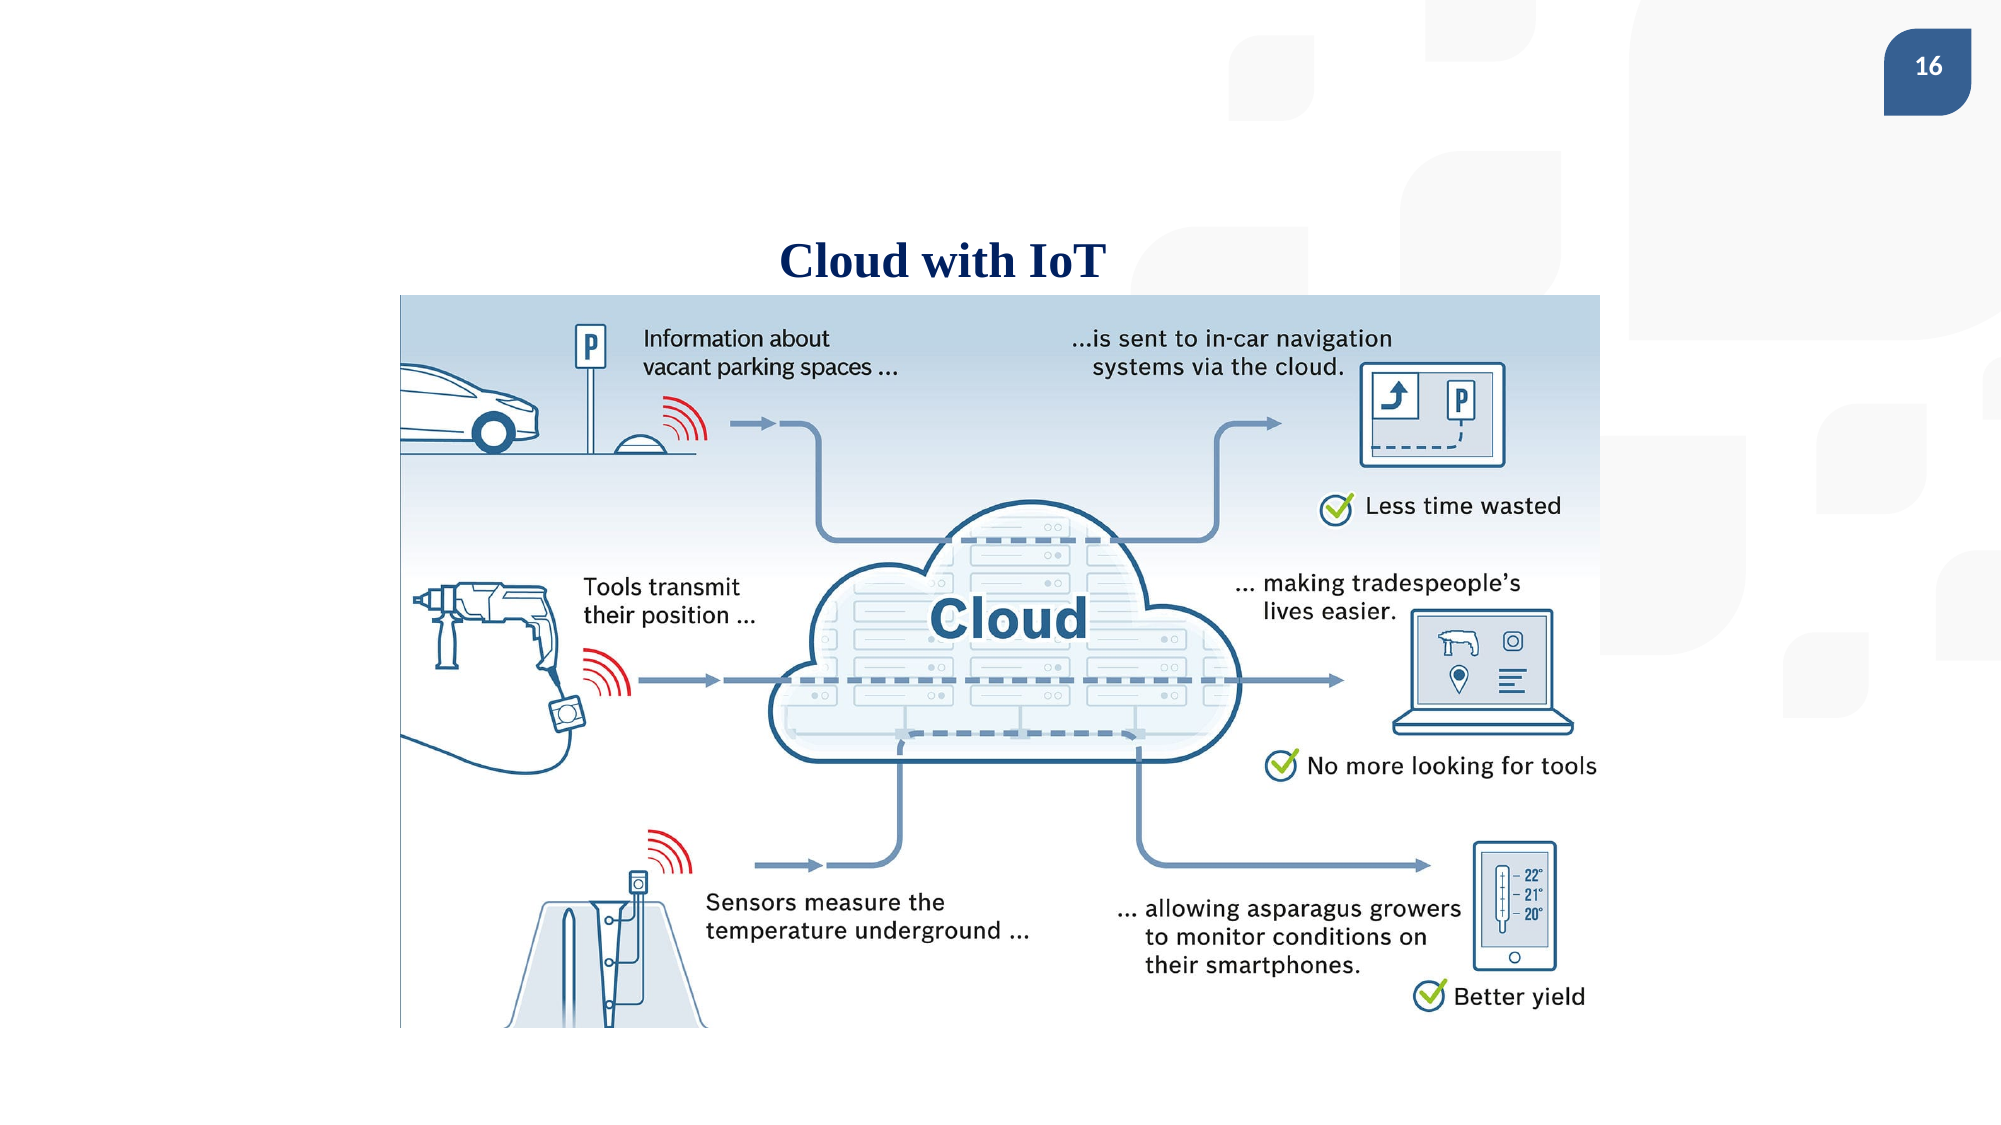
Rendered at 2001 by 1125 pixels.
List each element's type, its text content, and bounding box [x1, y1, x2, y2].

picture [400, 295, 1600, 1028]
text_box Cloud with IoT [763, 219, 1126, 295]
